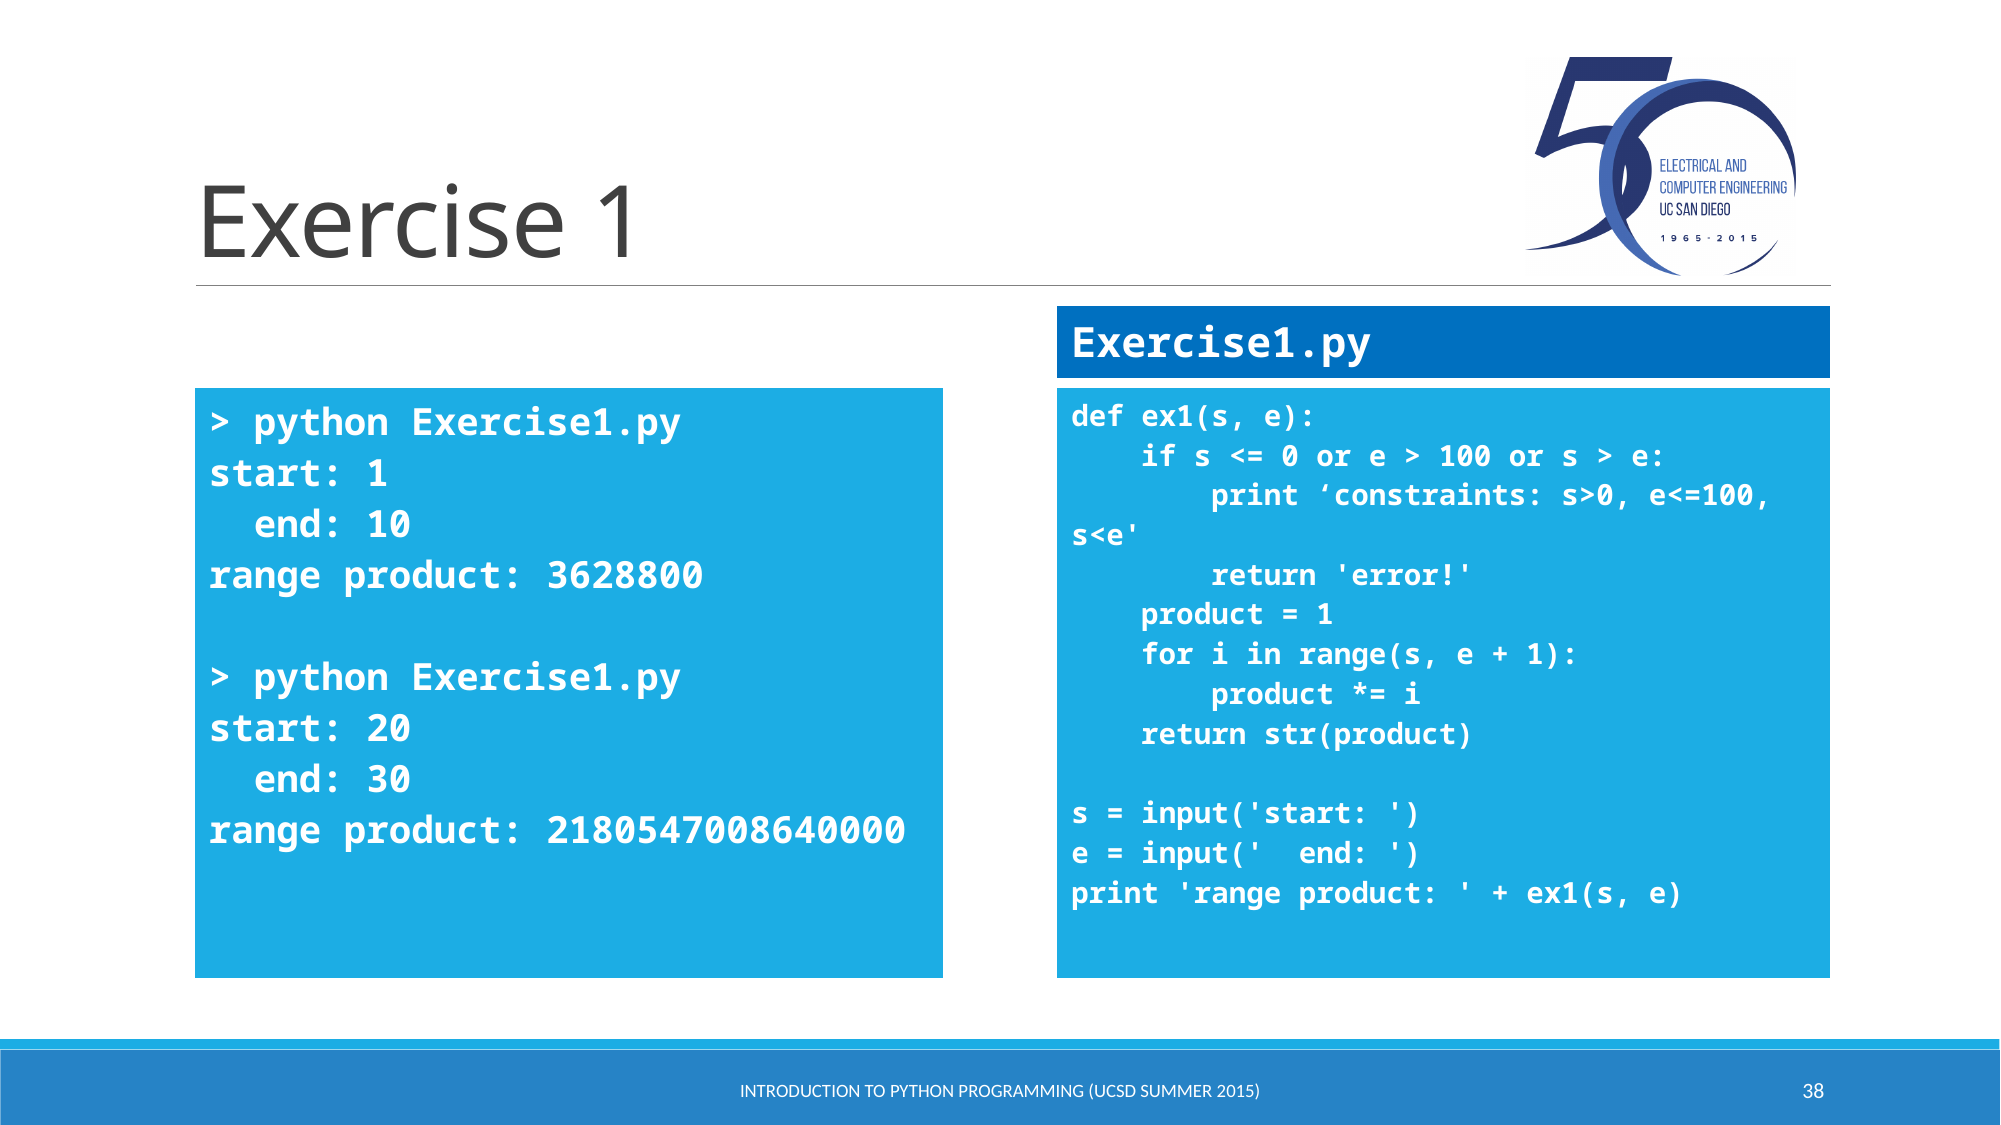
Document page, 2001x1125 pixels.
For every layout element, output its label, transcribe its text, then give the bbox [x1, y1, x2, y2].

table_header > python Exercise1.py start: 1 end: 10 range product: 3628800 > python Exercise1.py start: 20 end: 30 range product: 2180547008640000 [195, 388, 943, 978]
slide_number 38 [1624, 1059, 1840, 1120]
footer Introduction to Python Programming (UCSD Summer 2015) [604, 1059, 1396, 1120]
title Exercise 1 [180, 47, 1830, 285]
table_header Exercise1.py [1057, 306, 1830, 378]
table_header def ex1(s, e): if s <= 0 or e > 100 or s > e: print ‘constraints: s>0, e<=100, s<e' return 'error!' product = 1 for i in range(s, e + 1): product *= i return str(product) s = input('start: ') e = input(' end: ') print 'range product: ' + ex1(s, e) [1057, 388, 1830, 978]
